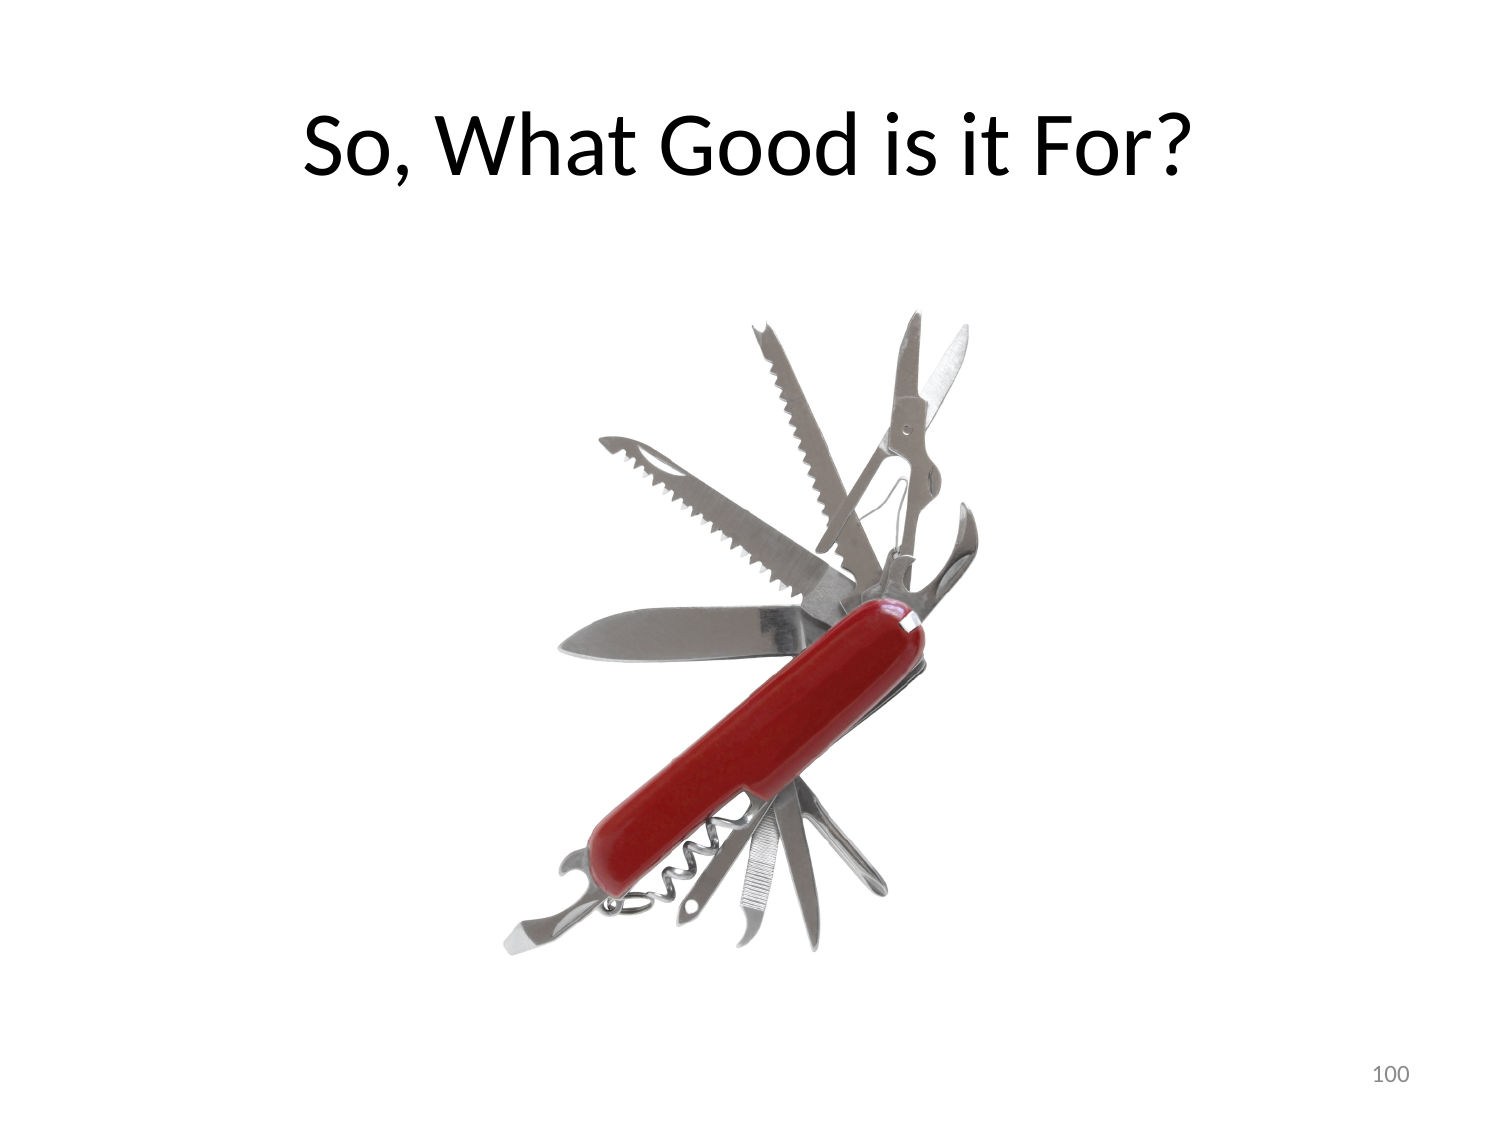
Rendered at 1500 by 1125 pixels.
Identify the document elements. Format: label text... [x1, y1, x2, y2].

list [434, 262, 1066, 1006]
slide_number 100 [1074, 1042, 1425, 1103]
title So, What Good is it For? [75, 45, 1425, 233]
